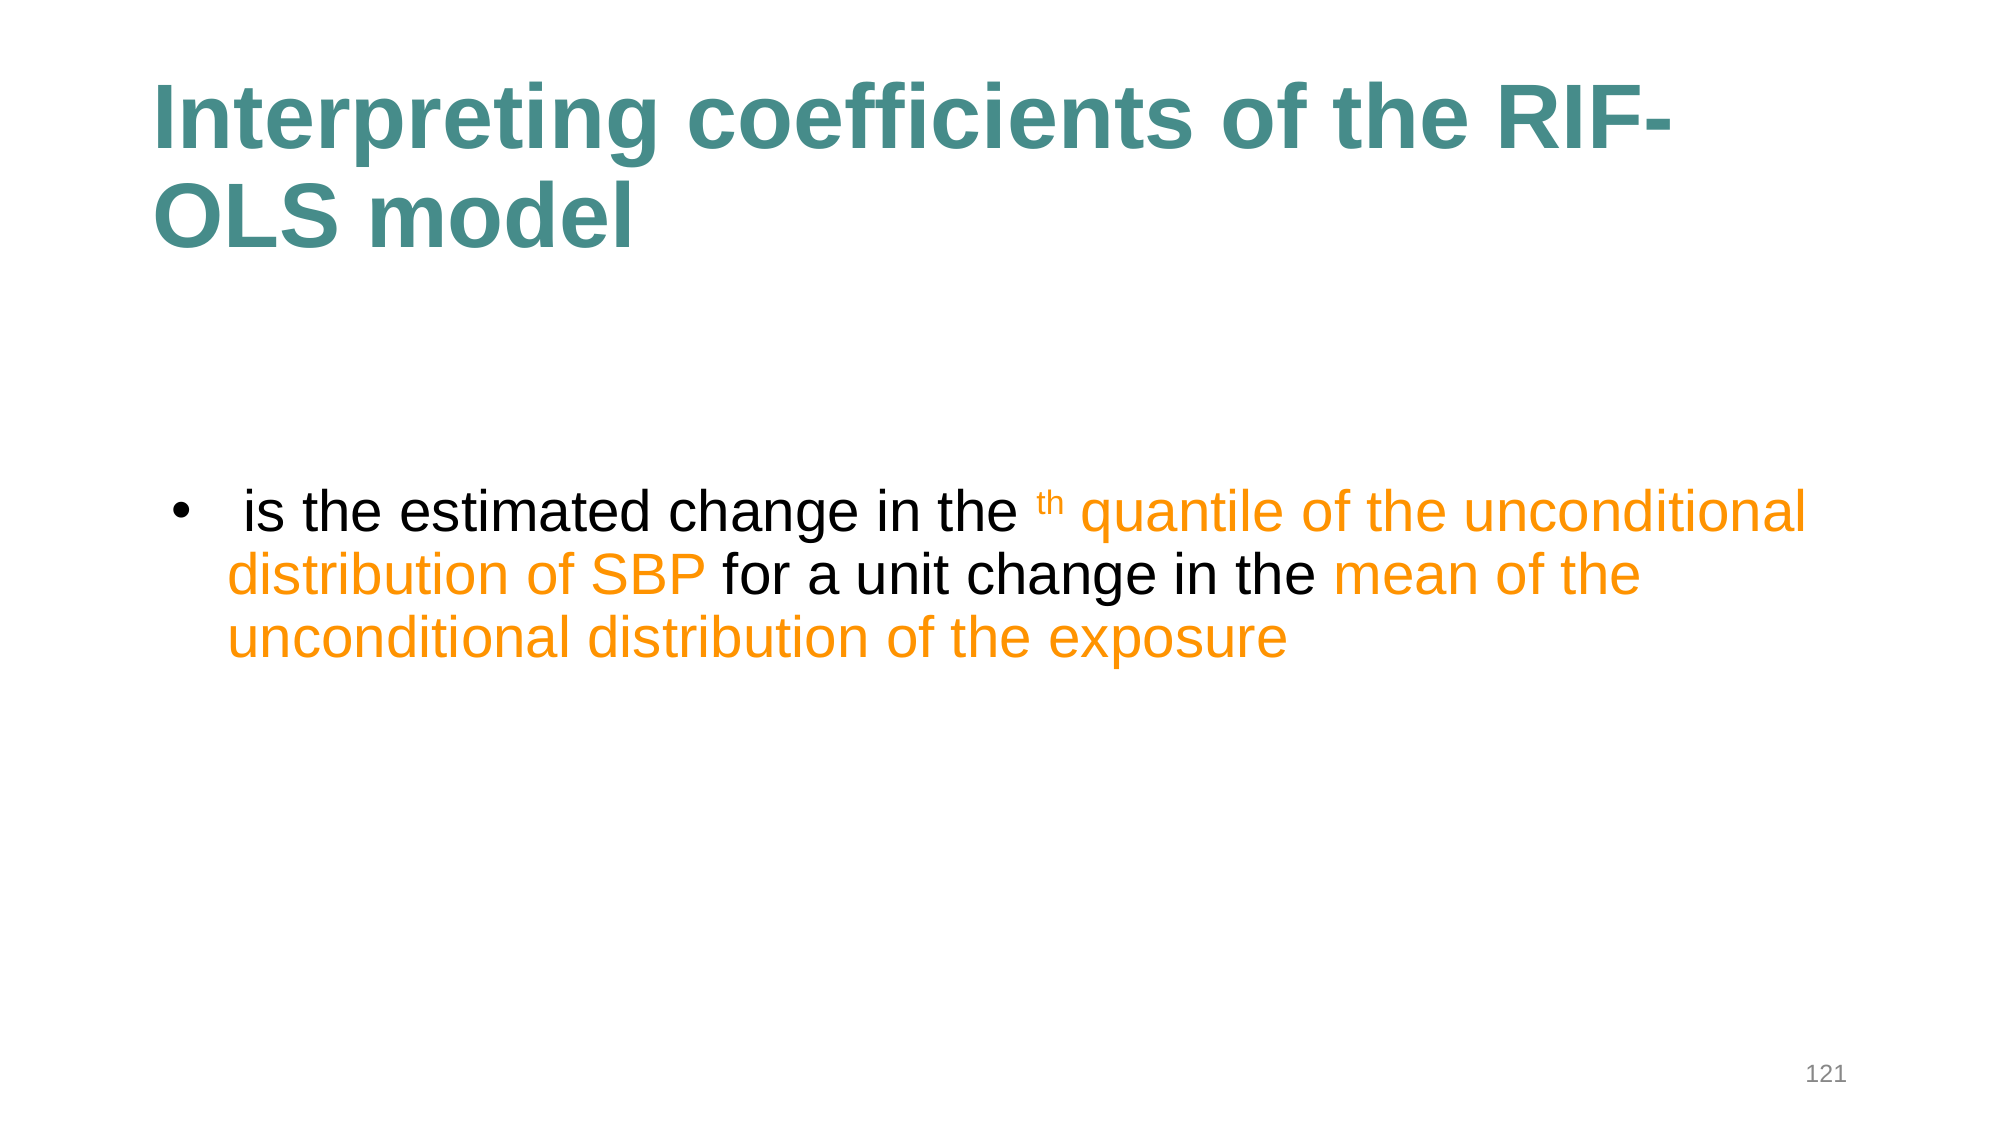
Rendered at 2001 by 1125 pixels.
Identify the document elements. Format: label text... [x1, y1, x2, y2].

slide_number 121 [1412, 1042, 1863, 1103]
title Interpreting coefficients of the RIF-OLS model [137, 59, 1863, 278]
